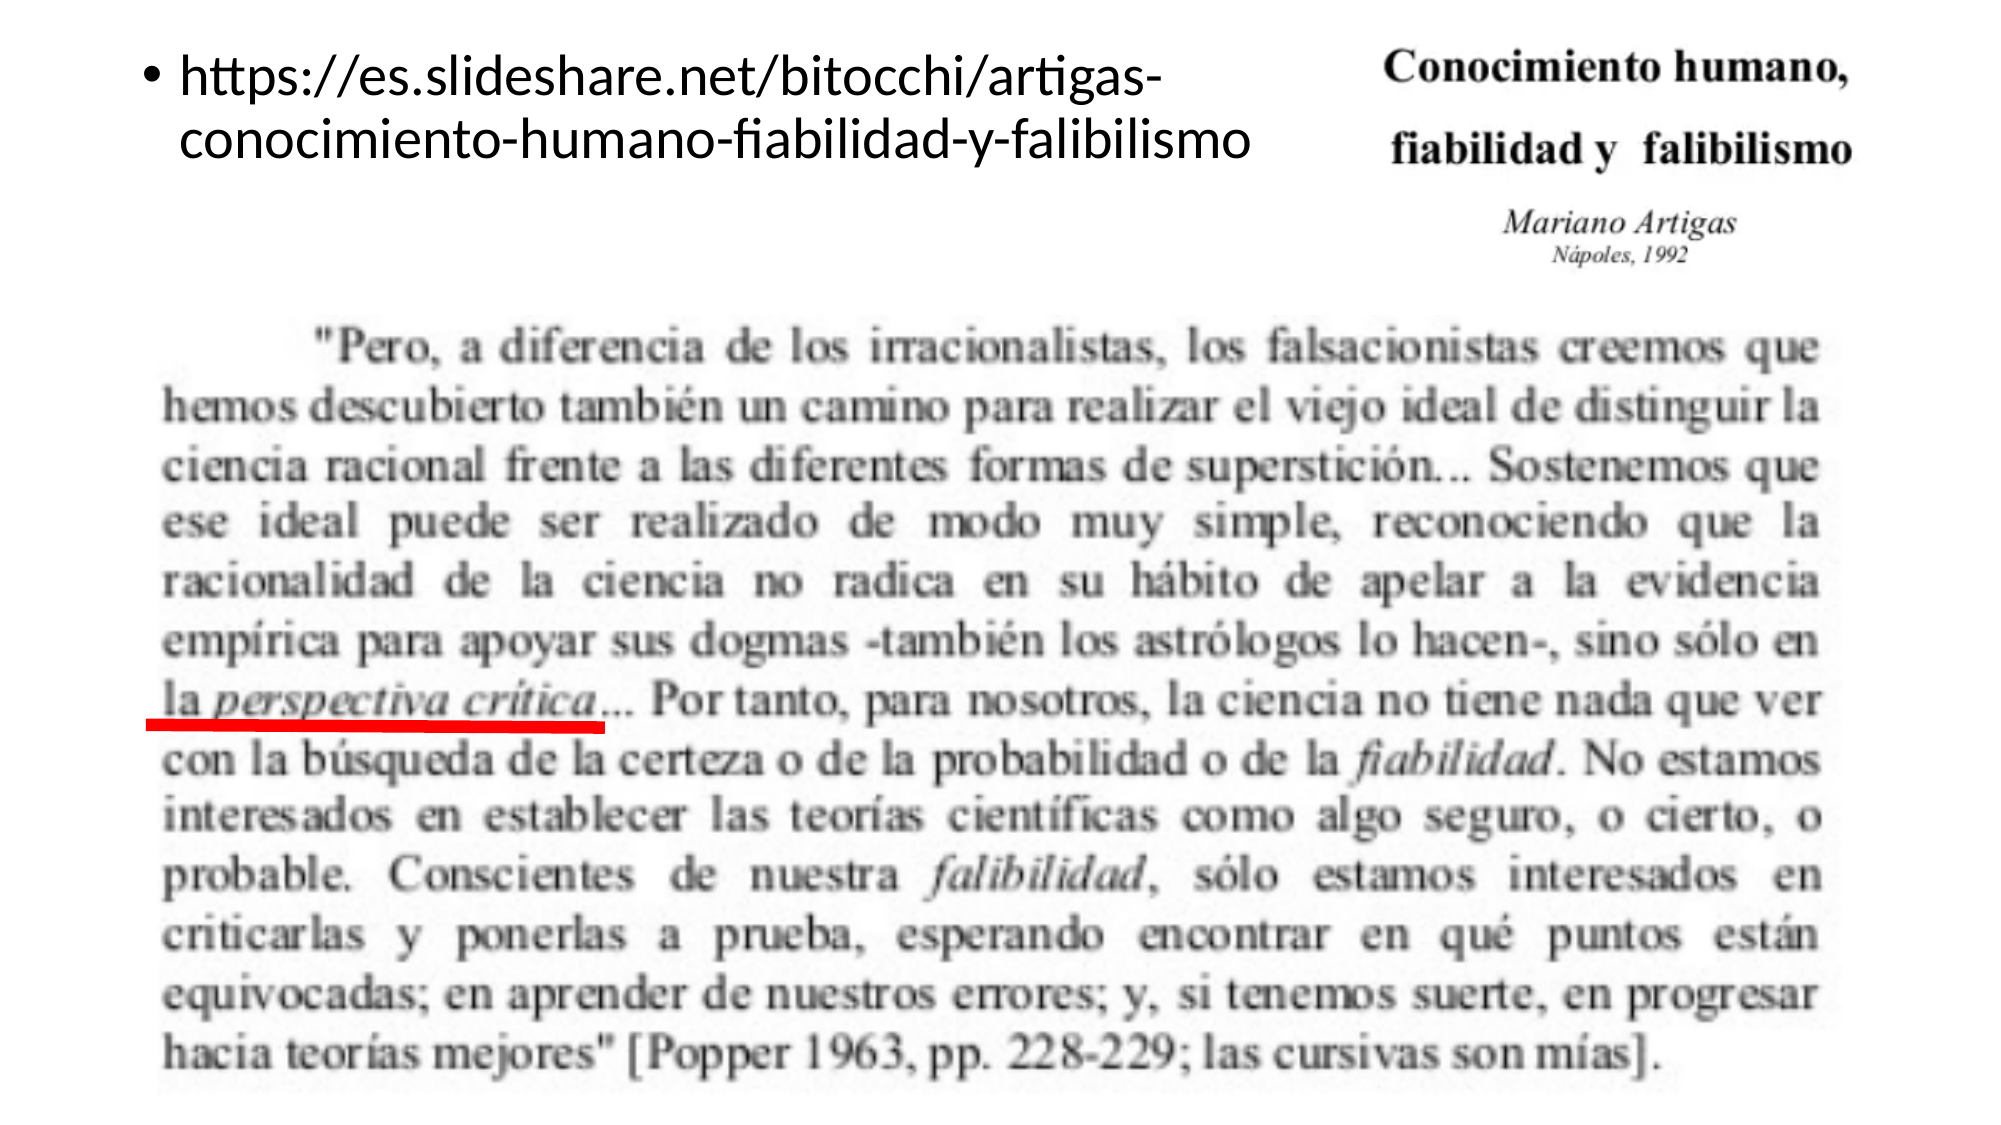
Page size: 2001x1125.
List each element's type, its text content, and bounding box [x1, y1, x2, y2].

picture [1367, 0, 1880, 275]
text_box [145, 724, 605, 728]
picture [126, 315, 1859, 1100]
list https://es.slideshare.net/bitocchi/artigas-conocimiento-humano-fiabilidad-y-falibilismo [126, 38, 1280, 206]
